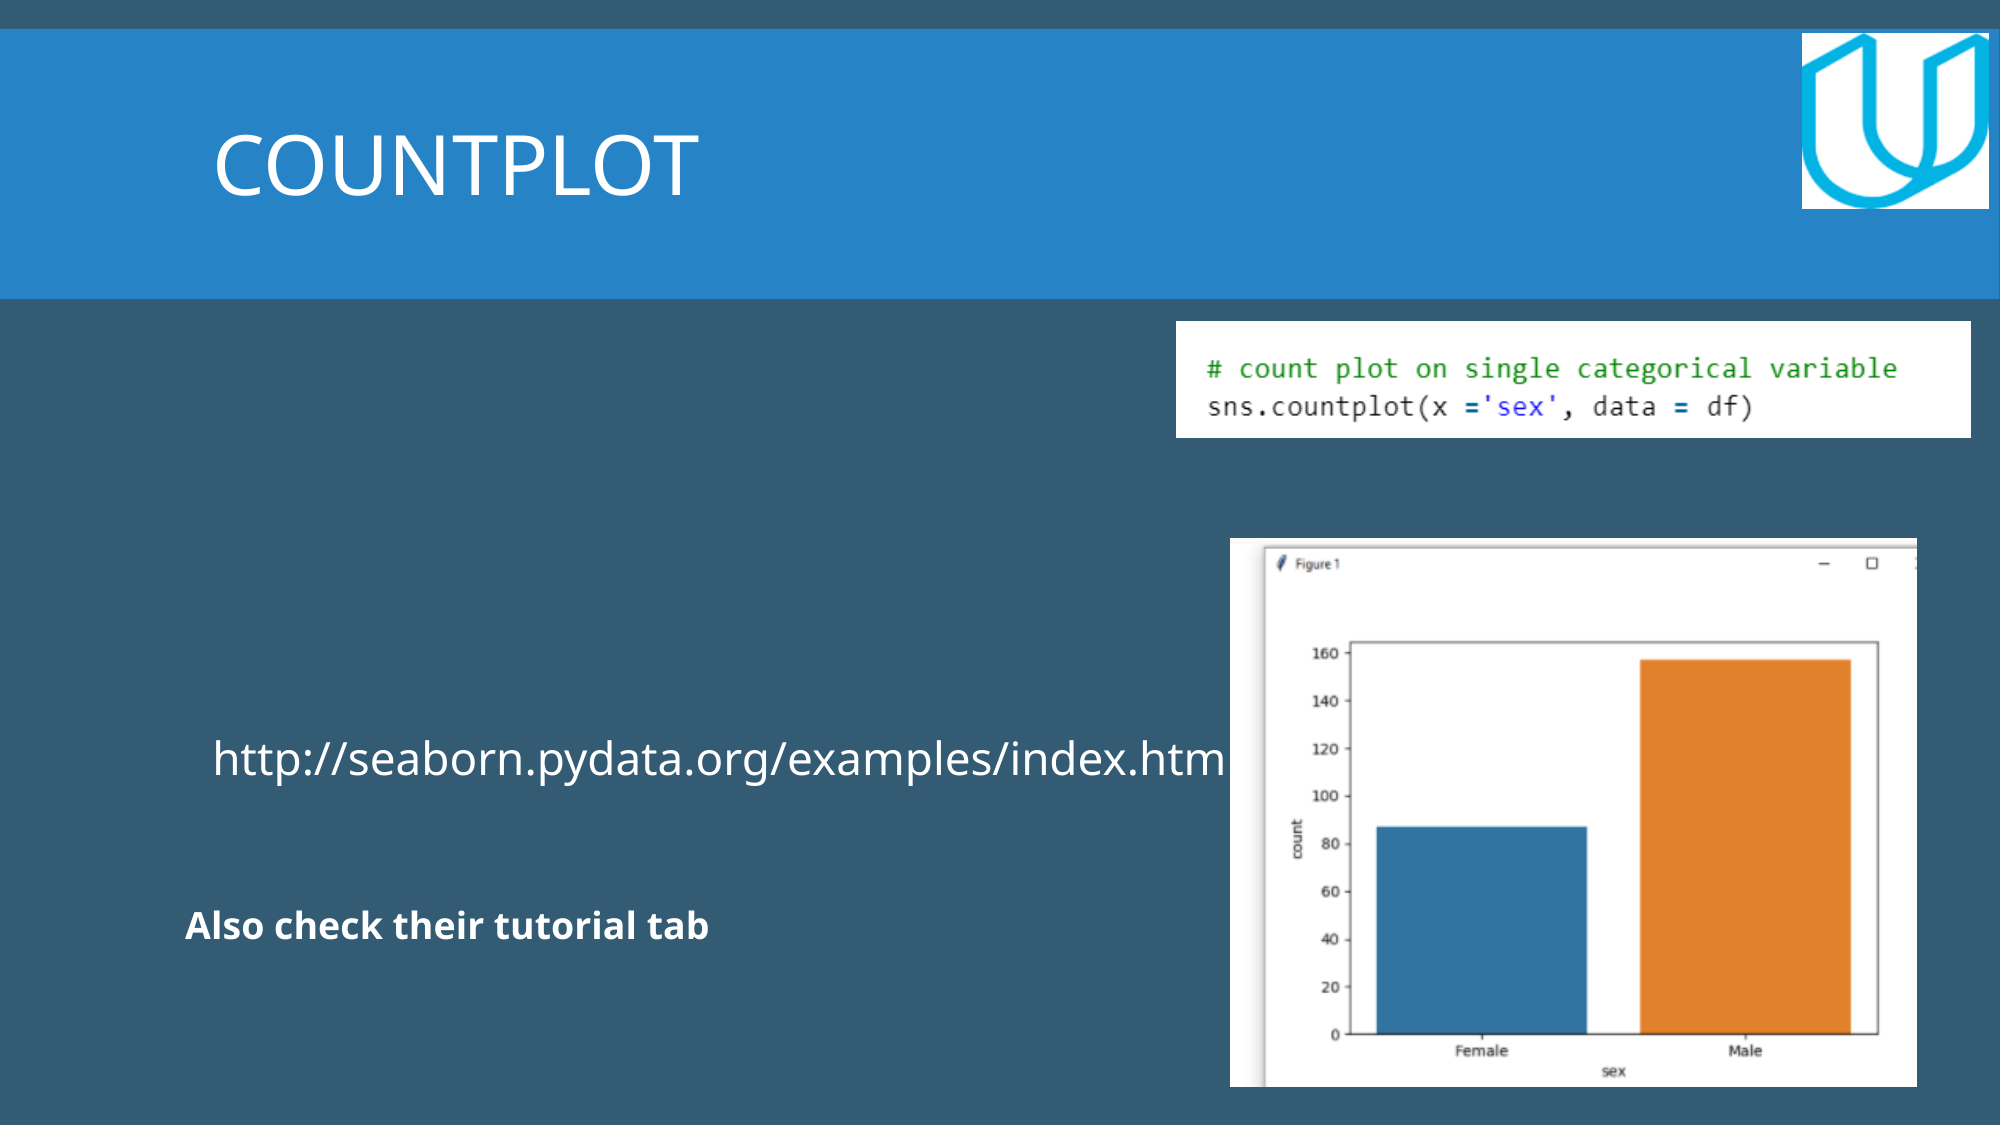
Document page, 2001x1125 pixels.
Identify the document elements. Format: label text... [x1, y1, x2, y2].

picture [1176, 321, 1971, 438]
picture [1876, 124, 1989, 209]
title Countplot [197, 46, 1803, 295]
picture [1933, 47, 1974, 167]
text_box Also check their tutorial tab [170, 894, 725, 955]
list http://seaborn.pydata.org/examples/index.html [197, 329, 1803, 1020]
picture [1816, 47, 1912, 197]
picture [1803, 159, 1866, 209]
picture [1802, 33, 1989, 167]
picture [1230, 537, 1918, 1087]
